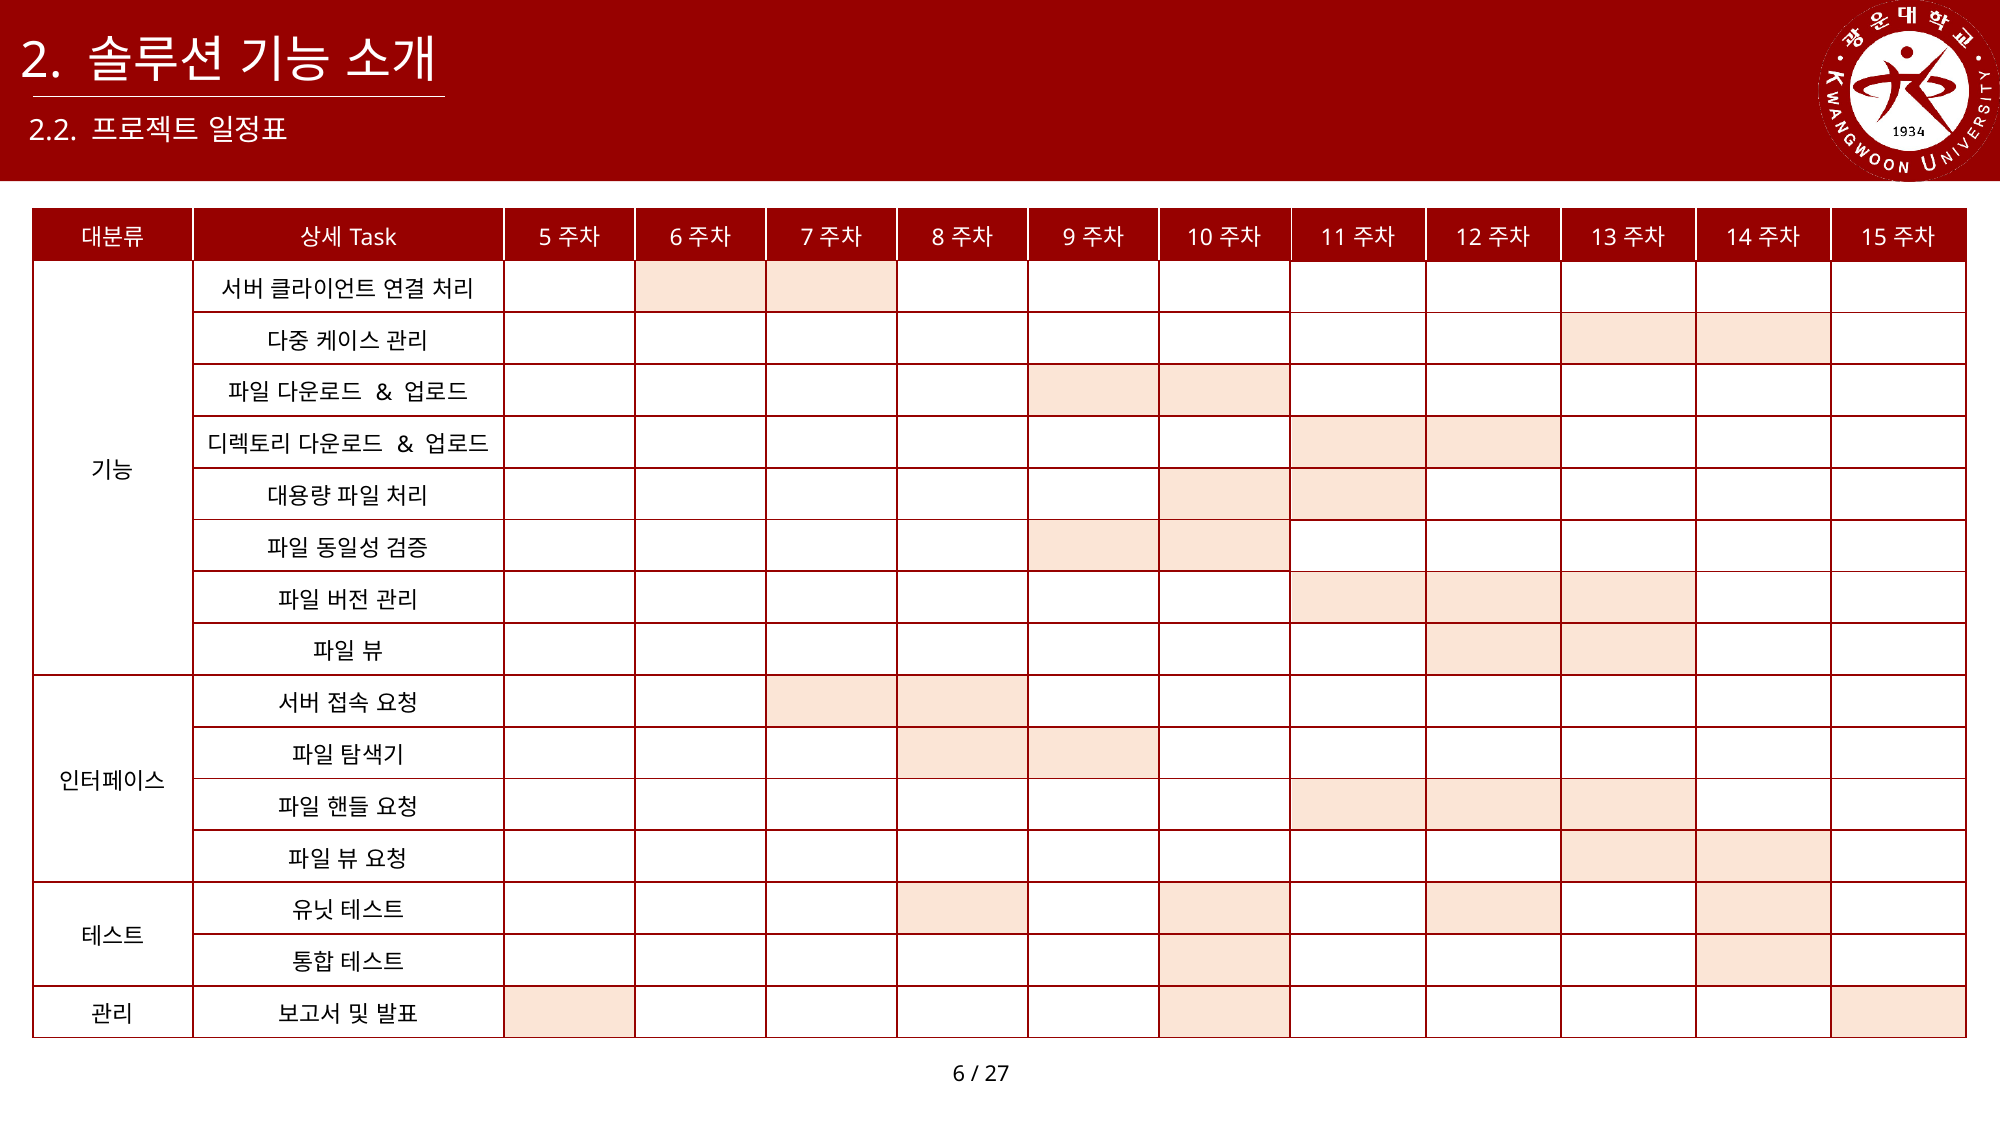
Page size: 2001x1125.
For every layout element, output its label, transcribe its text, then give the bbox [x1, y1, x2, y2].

table_cell [1427, 469, 1560, 519]
table_cell [1292, 469, 1425, 519]
table_cell [1832, 779, 1965, 829]
table_cell [1160, 779, 1289, 829]
table_cell [1160, 935, 1289, 985]
table_header 9주차 [1029, 210, 1158, 260]
table_cell [1832, 262, 1965, 312]
table_cell [1832, 469, 1965, 519]
table_cell [767, 624, 896, 674]
table_cell [767, 520, 896, 570]
table_cell [1832, 883, 1965, 933]
table_cell [1697, 262, 1830, 312]
table_cell [1427, 262, 1560, 312]
table_cell 파일 다운로드 & 업로드 [194, 365, 503, 415]
table_cell [898, 572, 1027, 622]
table_cell [1697, 987, 1830, 1037]
table_cell [1292, 935, 1425, 985]
table_cell [1832, 676, 1965, 726]
table_cell [1832, 831, 1965, 881]
table_cell [1029, 676, 1158, 726]
table_cell [505, 313, 634, 363]
table_cell [1160, 365, 1289, 415]
table_cell 디렉토리 다운로드 & 업로드 [194, 417, 503, 467]
table_cell [1427, 417, 1560, 467]
table_cell 파일 핸들 요청 [194, 779, 503, 829]
table_cell [1427, 365, 1560, 415]
table_header 13주차 [1562, 210, 1695, 260]
table_cell 대용량 파일 처리 [194, 469, 503, 519]
table_cell [1292, 313, 1425, 363]
table_header 6주차 [636, 210, 765, 260]
table_cell [636, 987, 765, 1037]
table_cell [1697, 521, 1830, 571]
table_cell [636, 728, 765, 778]
table_cell [1427, 572, 1560, 622]
table_cell 통합 테스트 [194, 935, 503, 985]
table_cell [1160, 469, 1289, 519]
table_cell [1427, 676, 1560, 726]
table_cell [898, 261, 1027, 311]
table_cell [898, 728, 1027, 778]
table_cell [1160, 831, 1289, 881]
table_cell 테스트 [34, 883, 192, 985]
table_cell [1832, 572, 1965, 622]
picture [1818, 0, 2000, 182]
table_cell [636, 831, 765, 881]
table_cell [898, 676, 1027, 726]
table_cell [1292, 521, 1425, 571]
table_cell [505, 572, 634, 622]
table_cell [505, 935, 634, 985]
table_cell [1697, 728, 1830, 778]
table_cell [1029, 728, 1158, 778]
table_cell [1562, 624, 1695, 674]
table_cell [767, 728, 896, 778]
table_cell [898, 520, 1027, 570]
table_cell [767, 883, 896, 933]
table_cell [767, 987, 896, 1037]
table_cell [1427, 831, 1560, 881]
table_cell [1029, 261, 1158, 311]
table_cell [1562, 728, 1695, 778]
table_cell [1562, 521, 1695, 571]
text_box 2.2. 프로젝트 일정표 [13, 103, 304, 154]
table_cell [1292, 779, 1425, 829]
table_cell [1160, 883, 1289, 933]
table_cell [898, 313, 1027, 363]
table_cell [1160, 572, 1289, 622]
table_cell [1427, 935, 1560, 985]
table_cell [898, 365, 1027, 415]
table_cell [636, 624, 765, 674]
table_cell [1697, 469, 1830, 519]
table_cell [1029, 883, 1158, 933]
table_cell [1832, 728, 1965, 778]
table_cell [898, 987, 1027, 1037]
table_cell [1029, 572, 1158, 622]
table_cell [505, 831, 634, 881]
table_cell [1562, 676, 1695, 726]
table_cell 서버 클라이언트 연결 처리 [194, 261, 503, 311]
table_cell [505, 520, 634, 570]
table_cell [636, 935, 765, 985]
table_cell [1427, 779, 1560, 829]
table_cell [1292, 831, 1425, 881]
table_cell [1029, 935, 1158, 985]
table_cell [1697, 624, 1830, 674]
table_cell 파일 탐색기 [194, 728, 503, 778]
table_cell [767, 676, 896, 726]
table_cell [1292, 572, 1425, 622]
table_cell [898, 624, 1027, 674]
table_cell [1029, 469, 1158, 519]
table_cell 다중 케이스 관리 [194, 313, 503, 363]
table_cell [636, 469, 765, 519]
table_cell 파일 뷰 요청 [194, 831, 503, 881]
table_cell [636, 417, 765, 467]
table_cell [636, 313, 765, 363]
table_cell [1832, 417, 1965, 467]
table_cell [767, 935, 896, 985]
table_cell [1160, 417, 1289, 467]
table_cell 파일 버전 관리 [194, 572, 503, 622]
table_header 5주차 [505, 210, 634, 260]
table_cell [1160, 676, 1289, 726]
table_cell [898, 779, 1027, 829]
table_cell [1160, 261, 1289, 311]
table_cell [1427, 987, 1560, 1037]
table_cell [1697, 779, 1830, 829]
table_cell [1562, 935, 1695, 985]
table_cell [1427, 313, 1560, 363]
table_header 12주차 [1427, 210, 1560, 260]
table_cell [767, 469, 896, 519]
table_cell [1029, 520, 1158, 570]
table_cell [1292, 262, 1425, 312]
table_cell 관리 [34, 987, 192, 1037]
table_cell [1292, 676, 1425, 726]
table_cell [1292, 365, 1425, 415]
table_cell [1697, 365, 1830, 415]
table_cell [636, 676, 765, 726]
table_cell [898, 831, 1027, 881]
table_cell [636, 779, 765, 829]
table_cell [1029, 365, 1158, 415]
table_cell [1832, 313, 1965, 363]
table_cell [767, 417, 896, 467]
table_cell [1292, 987, 1425, 1037]
table_cell [1160, 313, 1289, 363]
table_cell [1697, 935, 1830, 985]
table_cell [1697, 417, 1830, 467]
table_cell [1427, 883, 1560, 933]
table_cell [1029, 313, 1158, 363]
table_cell [767, 261, 896, 311]
table_cell [1160, 520, 1289, 570]
table_cell [1832, 624, 1965, 674]
table_cell [898, 469, 1027, 519]
table_cell [1832, 521, 1965, 571]
table_cell [636, 365, 765, 415]
table_cell [1697, 676, 1830, 726]
table_header 대분류 [34, 210, 192, 260]
table_cell [1427, 624, 1560, 674]
table_cell [1160, 987, 1289, 1037]
table_cell [1160, 624, 1289, 674]
table_header 14주차 [1697, 210, 1830, 260]
table_cell [1697, 572, 1830, 622]
table_cell 파일 동일성 검증 [194, 520, 503, 570]
table_cell [767, 313, 896, 363]
table_cell [1029, 831, 1158, 881]
table_cell [1697, 831, 1830, 881]
table_cell [505, 365, 634, 415]
table_cell [1697, 883, 1830, 933]
table_cell [1562, 883, 1695, 933]
table_cell [505, 417, 634, 467]
table_cell [636, 520, 765, 570]
table_cell [1292, 624, 1425, 674]
table_cell [1832, 935, 1965, 985]
table_cell [767, 779, 896, 829]
table_cell [1562, 831, 1695, 881]
table_cell 기능 [34, 261, 192, 674]
table_cell [898, 883, 1027, 933]
table_cell [1029, 987, 1158, 1037]
table_cell [767, 831, 896, 881]
table_cell [505, 987, 634, 1037]
table_cell [505, 624, 634, 674]
text_box 2. 솔루션 기능 소개 [6, 20, 453, 96]
table_cell [1292, 883, 1425, 933]
table_cell [505, 883, 634, 933]
table_cell [1562, 313, 1695, 363]
table_cell [1562, 779, 1695, 829]
table_header 15주차 [1832, 210, 1965, 260]
table_cell [1029, 624, 1158, 674]
table_cell [1029, 779, 1158, 829]
table_cell 유닛 테스트 [194, 883, 503, 933]
table_cell [505, 469, 634, 519]
table_header 상세Task [194, 210, 503, 260]
table_cell [898, 935, 1027, 985]
table_cell [1427, 728, 1560, 778]
table_cell [1562, 365, 1695, 415]
table_cell [1562, 987, 1695, 1037]
table_cell [636, 261, 765, 311]
table_header 10주차 [1160, 210, 1289, 260]
table_cell 인터페이스 [34, 676, 192, 881]
table_cell [636, 883, 765, 933]
table_cell [767, 572, 896, 622]
table_cell 서버 접속 요청 [194, 676, 503, 726]
table_cell [1562, 469, 1695, 519]
table_cell [1832, 365, 1965, 415]
table_cell [1292, 417, 1425, 467]
table_cell 파일 뷰 [194, 624, 503, 674]
table_cell [1832, 987, 1965, 1037]
table_cell [1292, 728, 1425, 778]
table_cell 보고서 및 발표 [194, 987, 503, 1037]
table_cell [1427, 521, 1560, 571]
table_cell [1562, 262, 1695, 312]
table_header 7주차 [767, 210, 896, 260]
table_cell [898, 417, 1027, 467]
table_cell [1160, 728, 1289, 778]
table_header 11주차 [1292, 210, 1425, 260]
table_cell [505, 261, 634, 311]
table_cell [767, 365, 896, 415]
table_cell [1562, 572, 1695, 622]
table_cell [1029, 417, 1158, 467]
table_cell [1562, 417, 1695, 467]
table_cell [505, 779, 634, 829]
table_cell [1697, 313, 1830, 363]
table_header 8주차 [898, 210, 1027, 260]
table_cell [636, 572, 765, 622]
table_cell [505, 728, 634, 778]
table_cell [505, 676, 634, 726]
